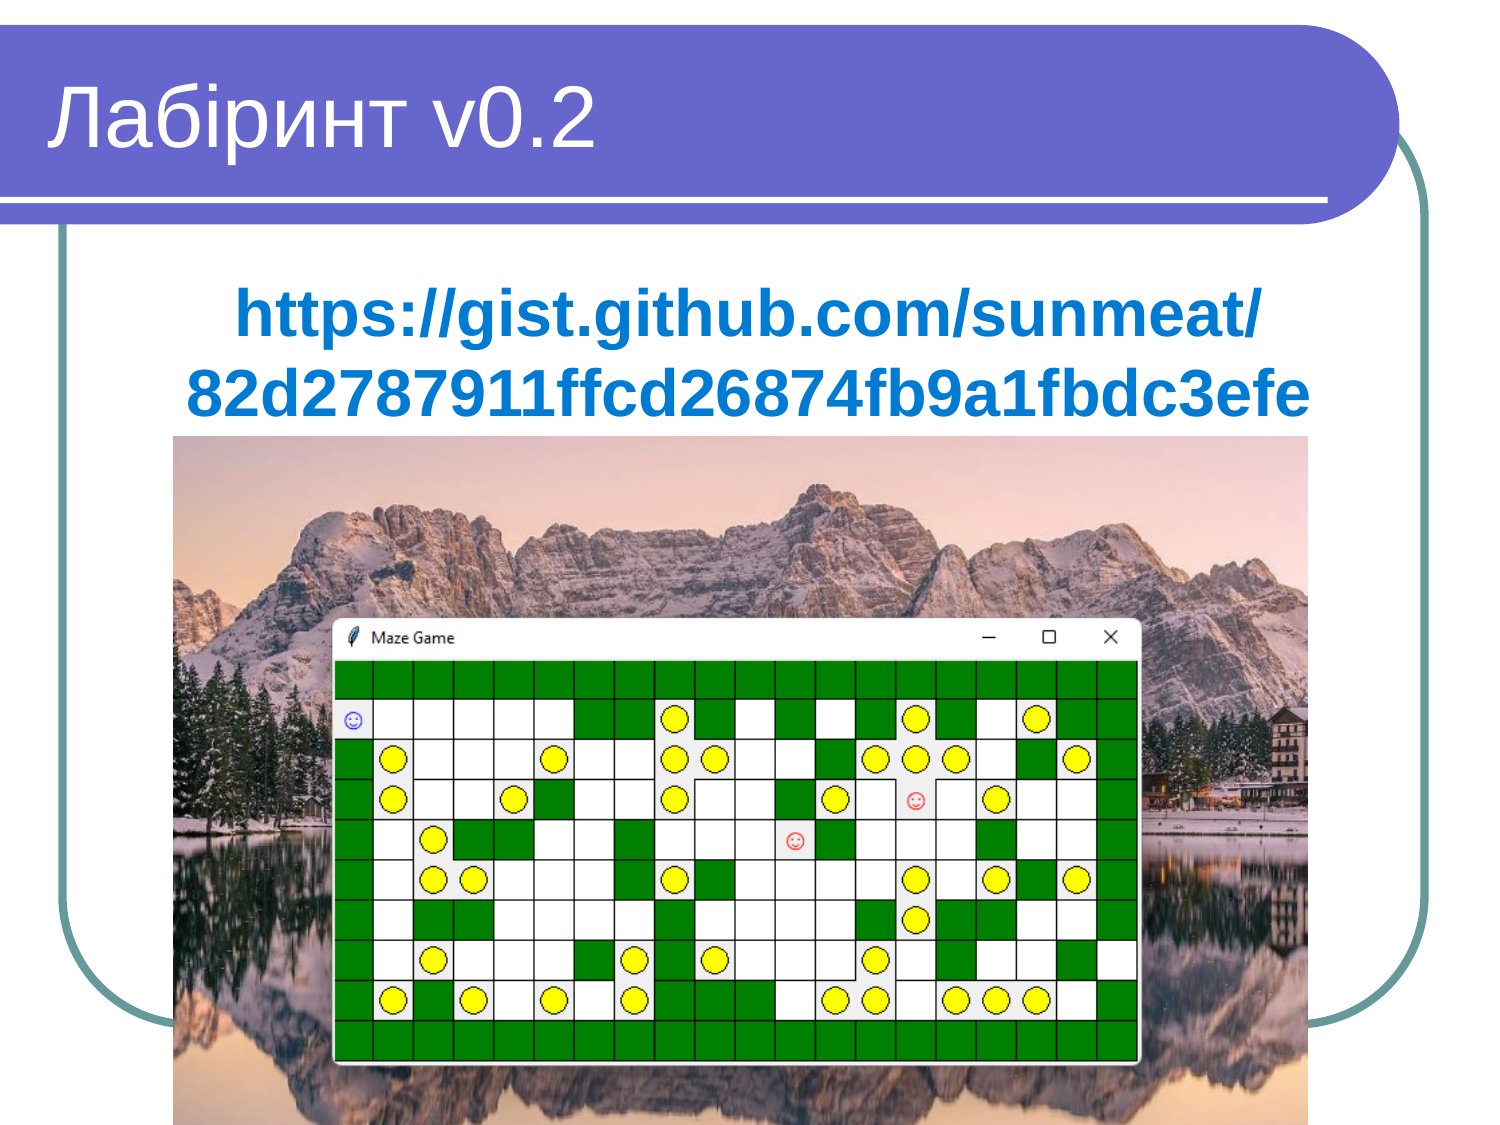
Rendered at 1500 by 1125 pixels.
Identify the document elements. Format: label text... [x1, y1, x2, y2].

title Лабіринт v0.2 [31, 37, 1347, 188]
picture [173, 436, 1308, 1125]
list https://gist.github.com/sunmeat/82d2787911ffcd26874fb9a1fbdc3efe [99, 262, 1400, 988]
